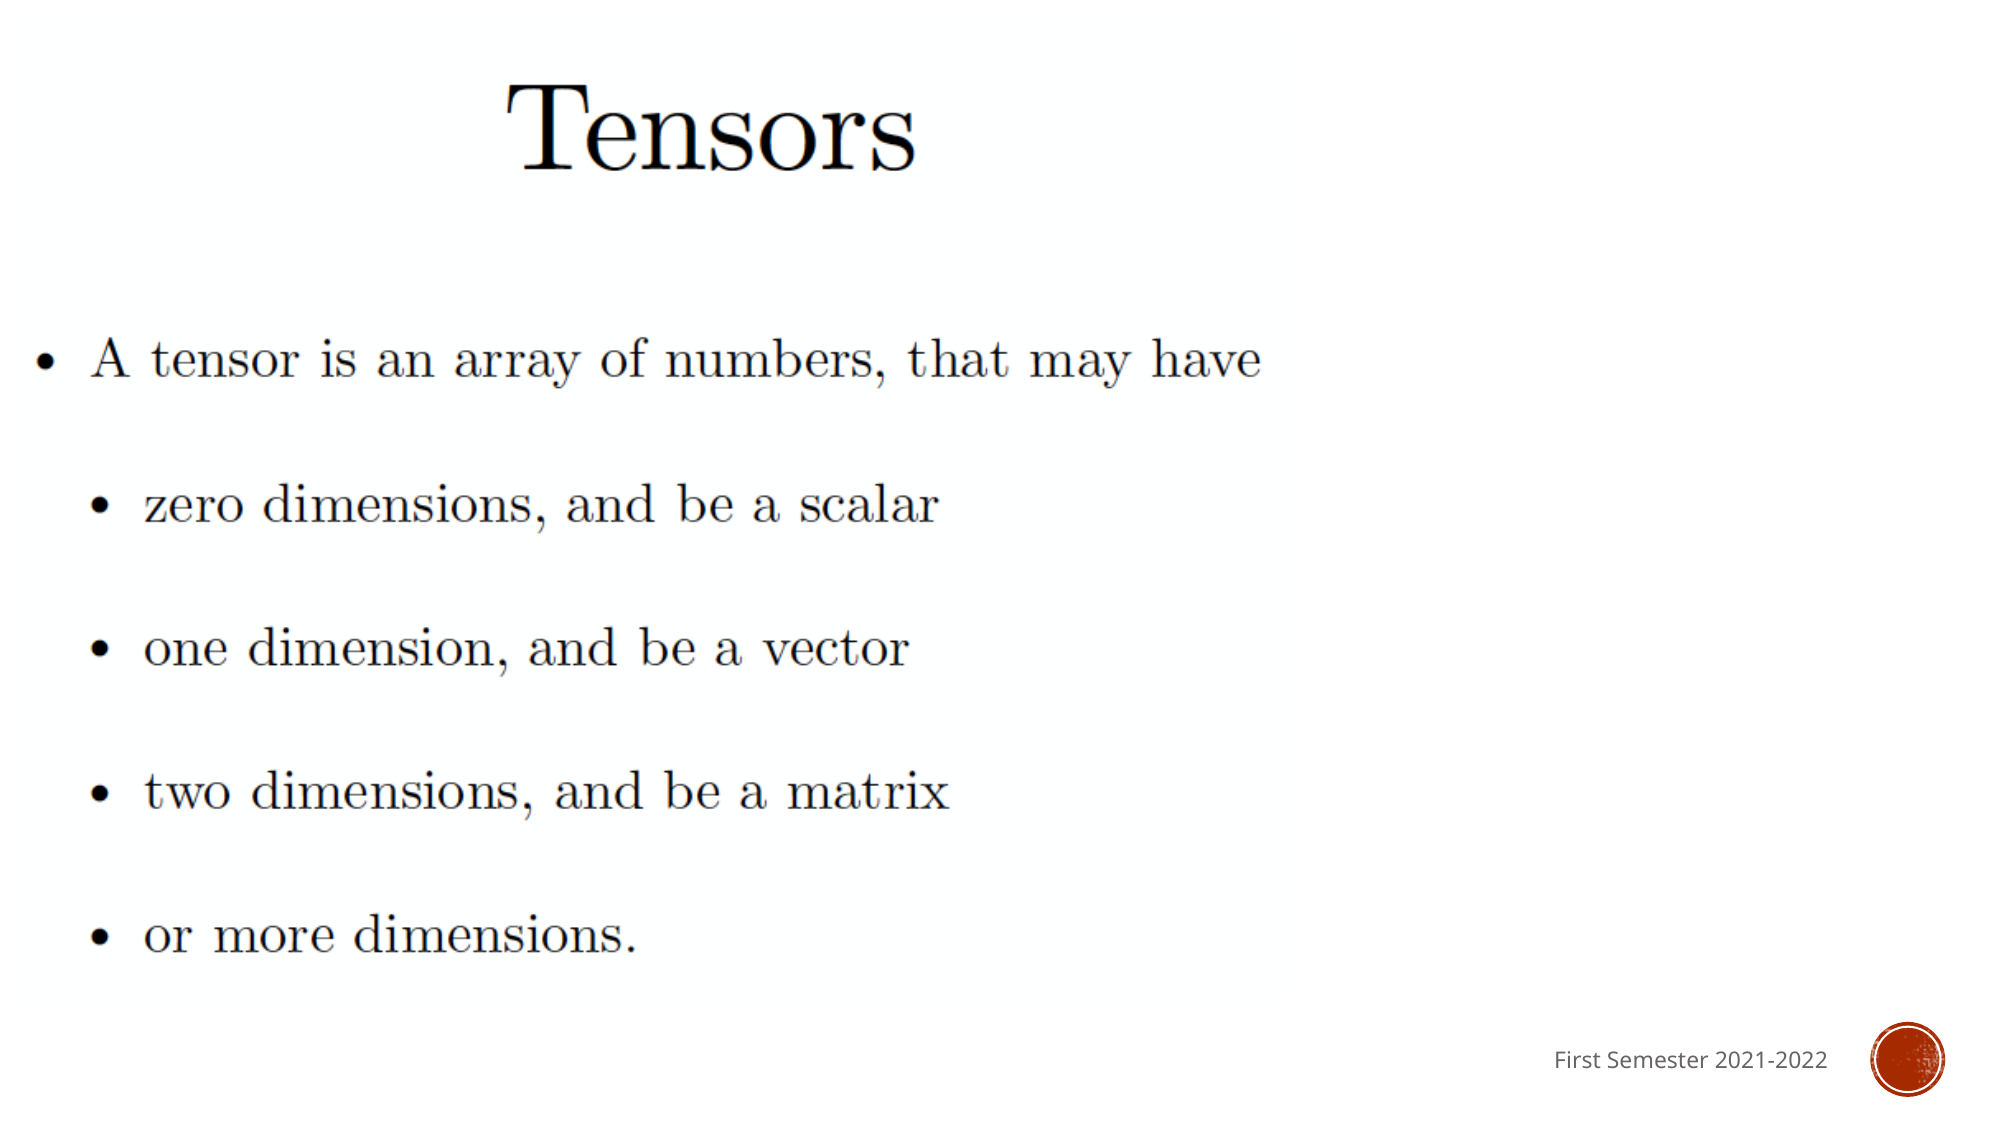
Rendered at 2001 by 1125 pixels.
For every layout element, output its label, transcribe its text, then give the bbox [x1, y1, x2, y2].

picture [17, 21, 1286, 997]
slide_number First Semester 2021-2022 [1306, 1028, 1844, 1089]
